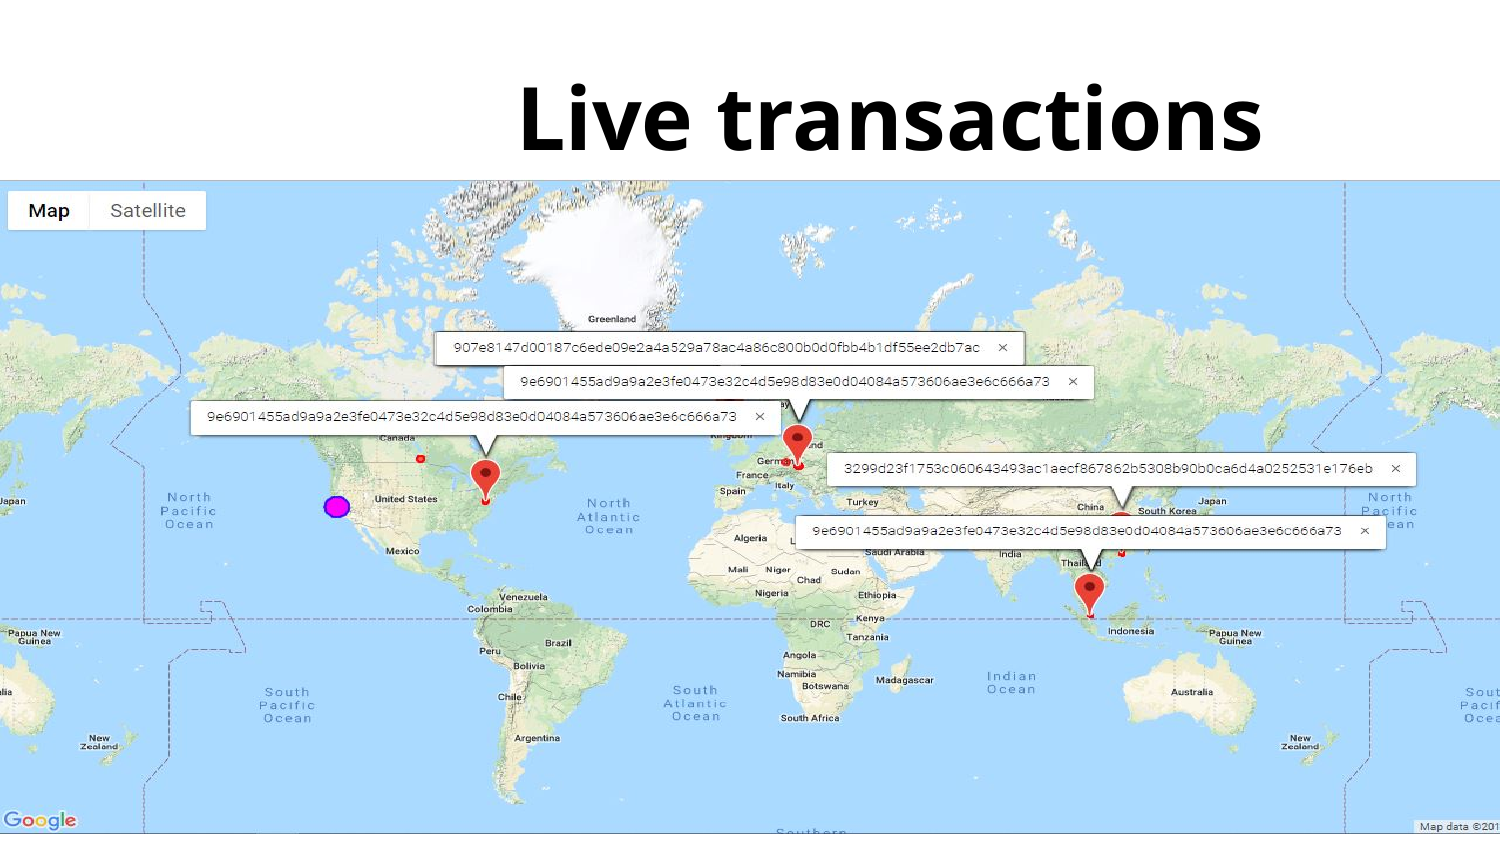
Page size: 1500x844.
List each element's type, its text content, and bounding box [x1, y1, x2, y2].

picture [0, 179, 1500, 835]
title Live transactions [51, 48, 1449, 177]
